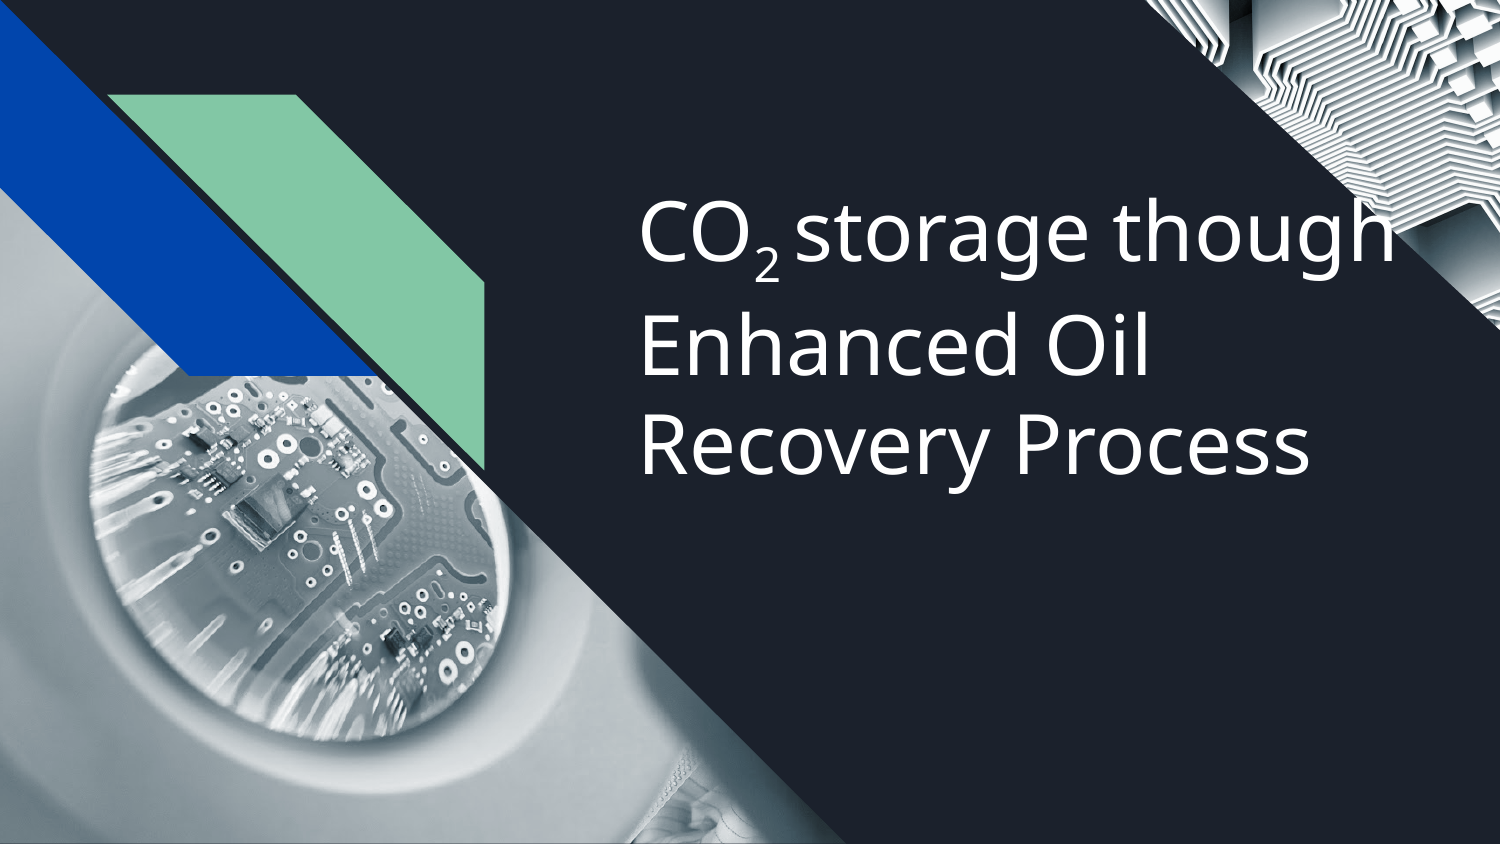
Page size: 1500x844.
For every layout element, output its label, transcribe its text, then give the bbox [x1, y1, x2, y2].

picture [1144, 0, 1500, 331]
title CO2 storage though Enhanced Oil Recovery Process [622, 162, 1446, 422]
picture [0, 189, 847, 844]
